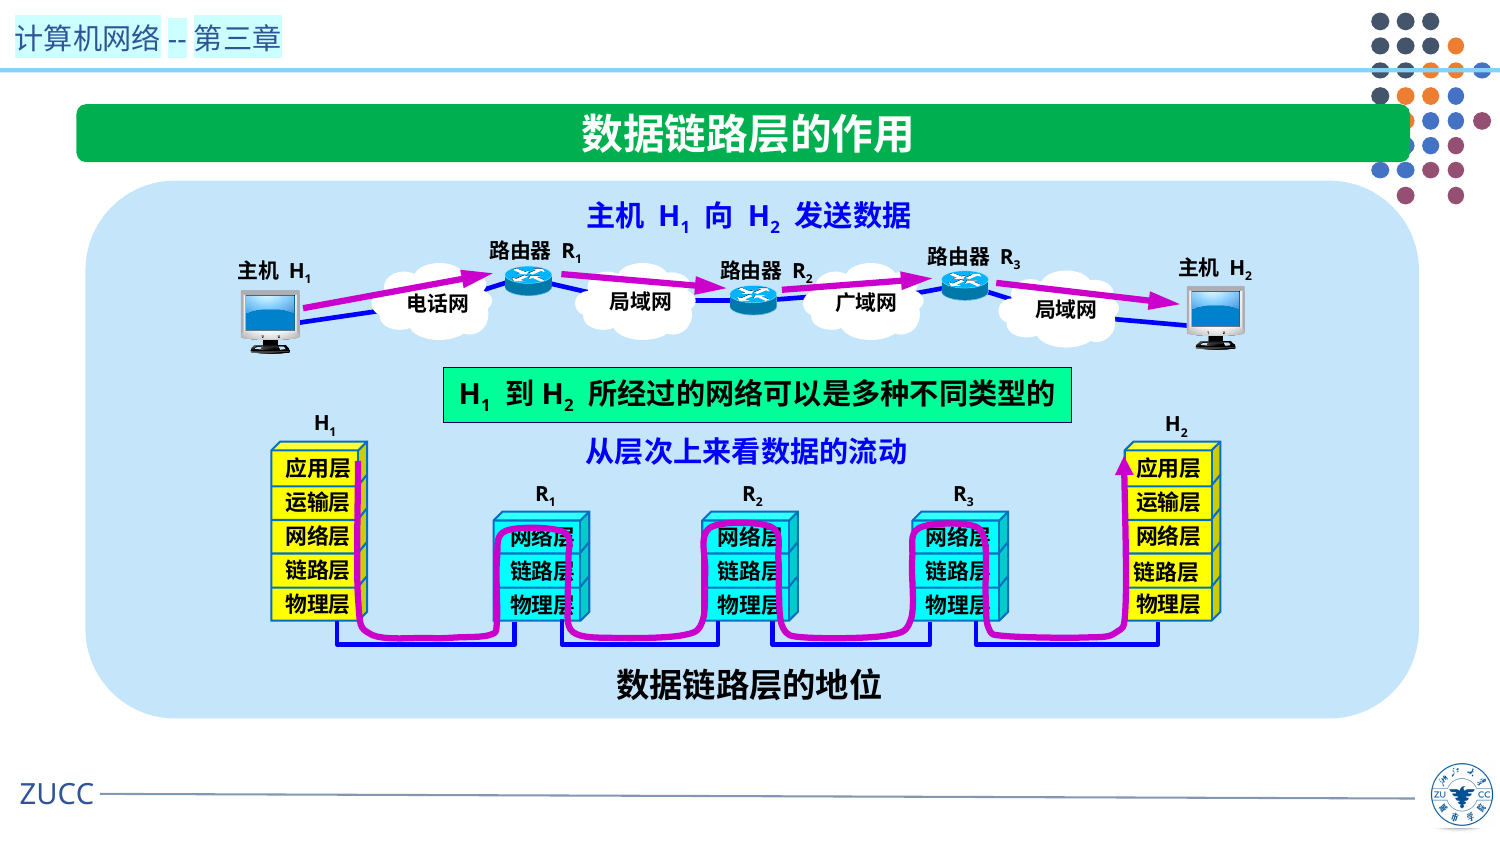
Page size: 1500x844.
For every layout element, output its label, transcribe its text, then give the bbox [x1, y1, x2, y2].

picture [739, 296, 749, 301]
picture [950, 281, 962, 286]
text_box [700, 277, 797, 327]
text_box 路由器 R3 [912, 236, 1036, 276]
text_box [928, 277, 993, 327]
text_box 数据链路层的作用 [566, 100, 931, 166]
picture [952, 274, 963, 278]
picture [968, 281, 979, 286]
picture [504, 288, 553, 297]
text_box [371, 262, 493, 341]
picture [504, 265, 553, 281]
text_box 路由器 R1 [474, 230, 597, 274]
picture [941, 294, 961, 301]
picture [969, 294, 989, 301]
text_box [574, 262, 696, 341]
picture [941, 270, 962, 277]
text_box [83, 178, 1422, 721]
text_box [282, 277, 366, 327]
picture [968, 270, 989, 278]
text_box [76, 104, 566, 163]
text_box [931, 104, 1411, 163]
picture [1181, 283, 1250, 351]
picture [756, 289, 767, 293]
text_box 路由器 R2 [705, 249, 828, 276]
text_box 主机 H1 [222, 250, 327, 294]
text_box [268, 402, 1231, 645]
picture [729, 285, 778, 316]
picture [236, 287, 304, 355]
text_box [998, 270, 1120, 348]
text_box 主机 H2 [1163, 247, 1267, 291]
picture [729, 285, 746, 296]
picture [741, 289, 751, 293]
picture [1415, 750, 1500, 837]
text_box 数据链路层的地位 [432, 656, 1067, 712]
text_box 主机 H1 向 H2 发送数据 [571, 189, 927, 245]
text_box H1 到H2 所经过的网络可以是多种不同类型的 [443, 367, 1072, 400]
text_box 鉴别 [938, 277, 996, 327]
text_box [497, 277, 569, 327]
picture [756, 296, 767, 301]
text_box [802, 262, 924, 341]
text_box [1123, 277, 1200, 327]
